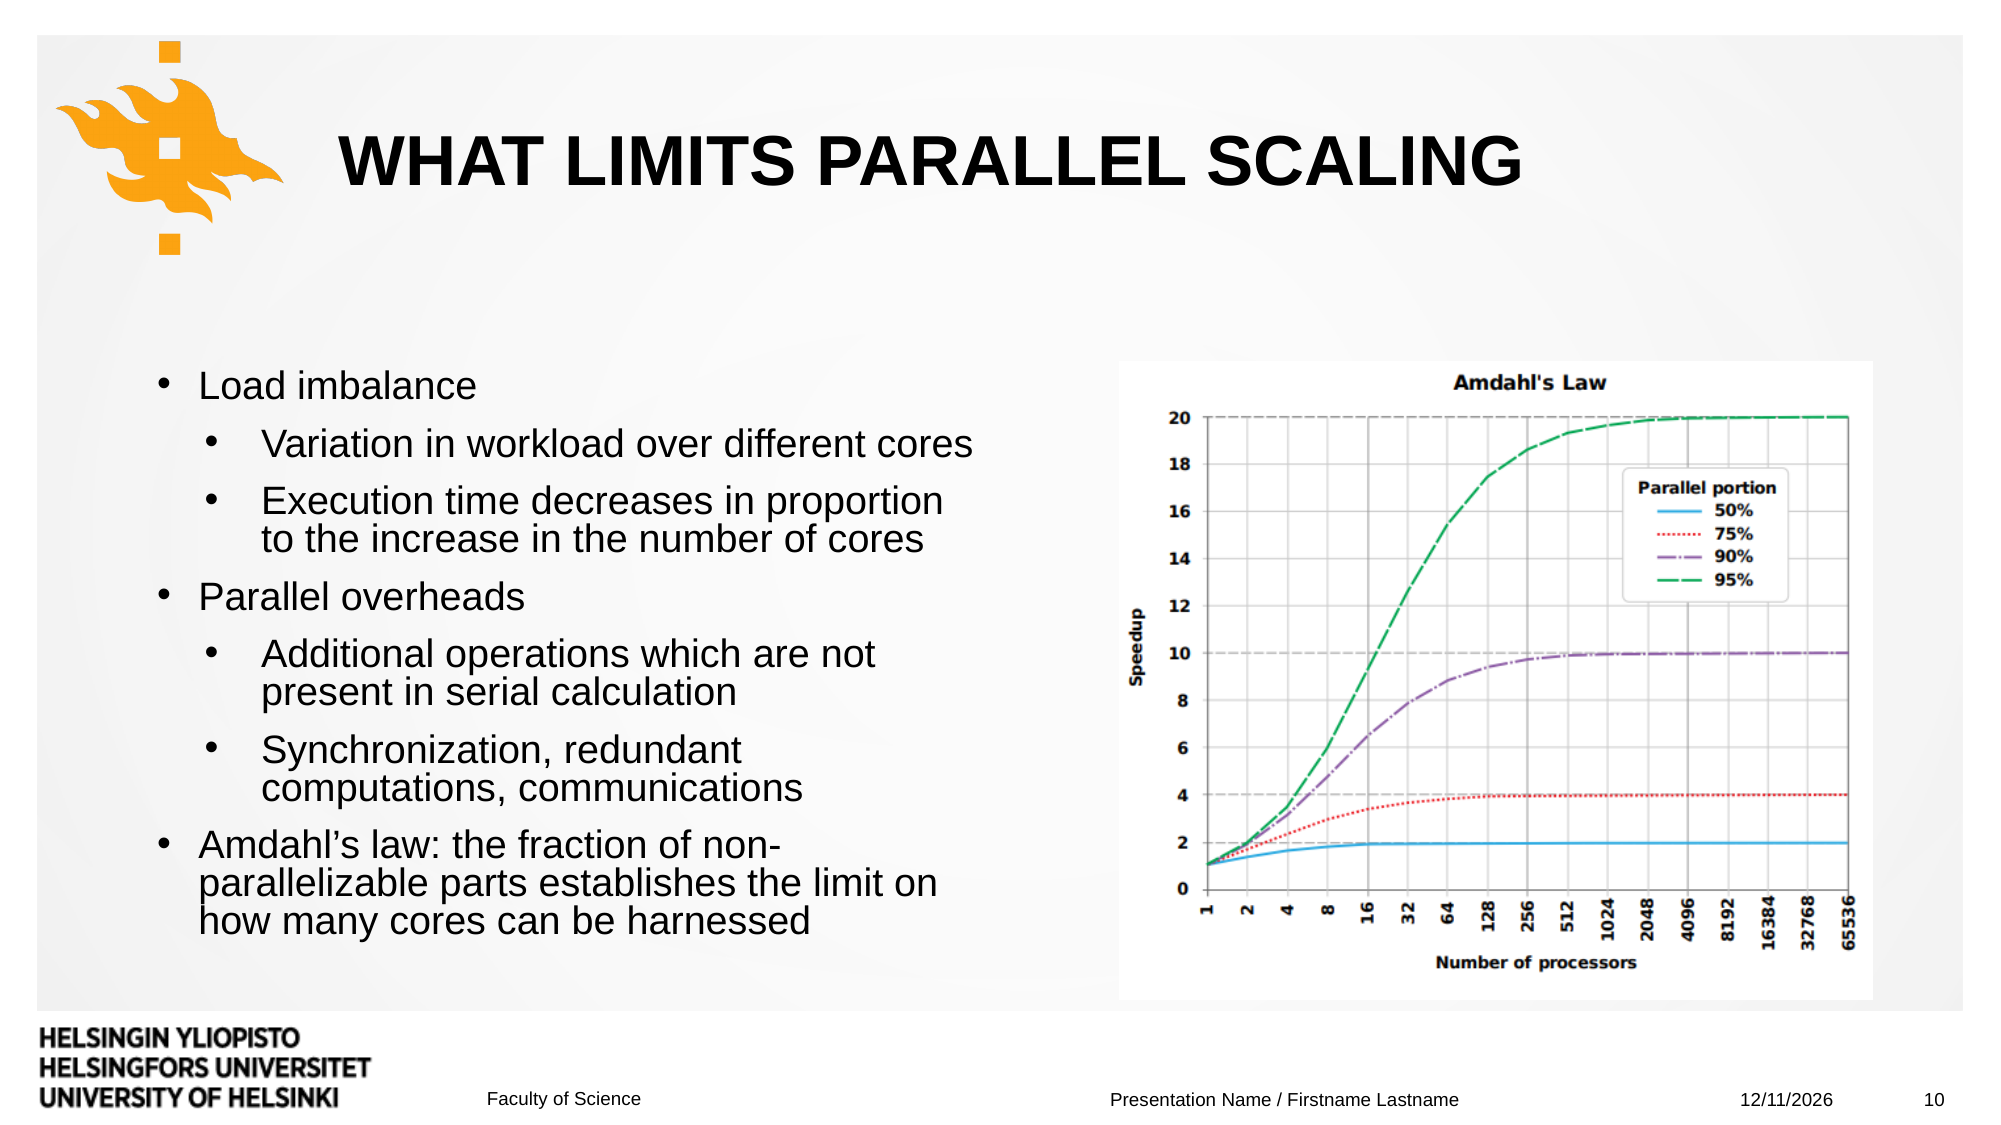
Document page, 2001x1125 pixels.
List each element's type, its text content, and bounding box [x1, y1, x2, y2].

footer Presentation Name / Firstname Lastname [1110, 1015, 1725, 1110]
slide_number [1725, 1015, 1833, 1110]
slide_number 10 [1833, 1015, 1945, 1110]
list Load imbalance Variation in workload over different cores Execution time decreases in proportion to the increase in the number of cores Parallel overheads Additional operations which are not present in serial calculation Synchronization, redundant computations, communications Amdahl’s law: the fraction of non- parallelizable parts establishes the limit on how many cores can be harnessed [126, 361, 994, 1000]
picture [34, 20, 1963, 1011]
title What limits parallel scaling [338, 131, 1934, 291]
picture [34, 1023, 377, 1113]
